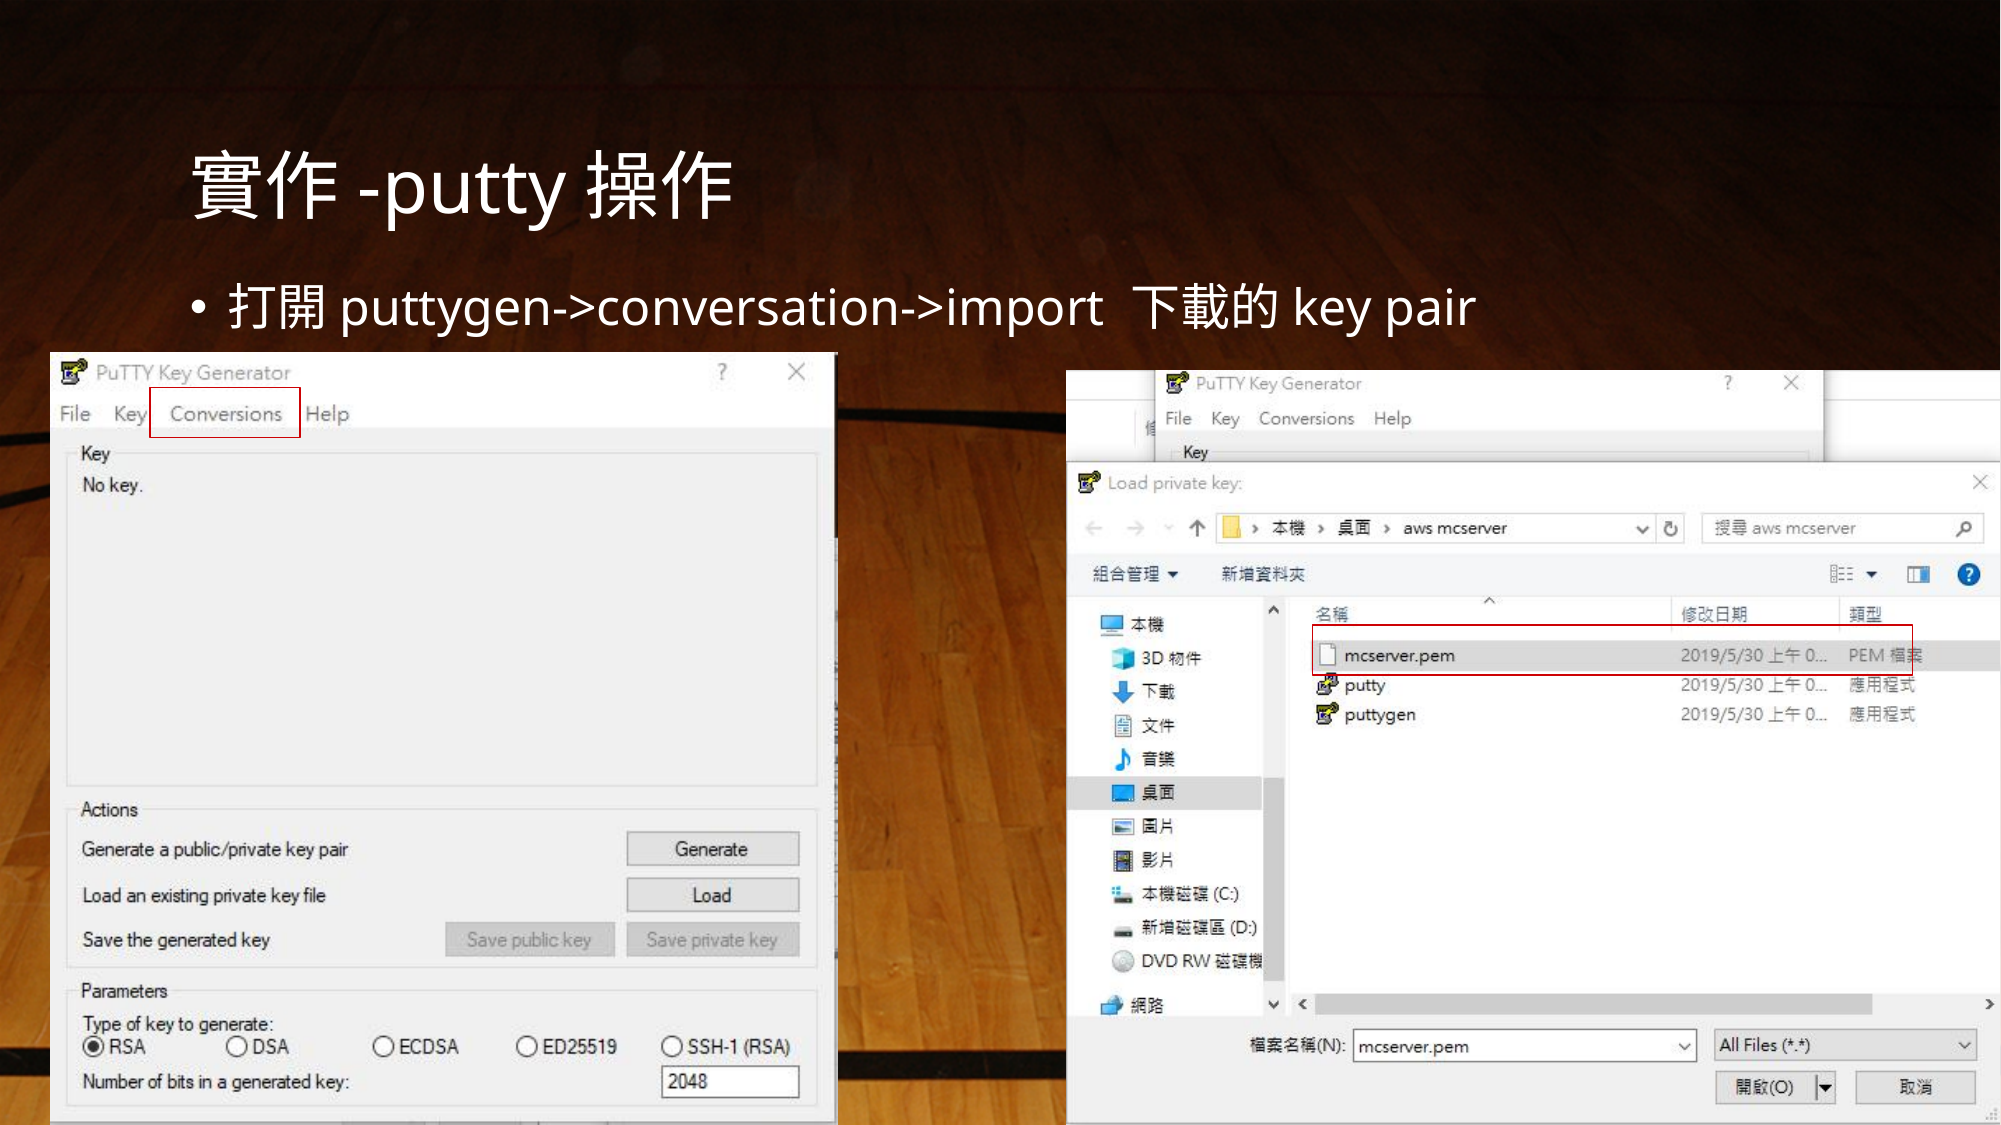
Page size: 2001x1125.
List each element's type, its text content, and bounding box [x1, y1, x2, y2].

list 打開puttygen->conversation->import 下載的key pair [174, 275, 1825, 988]
picture [0, 0, 2001, 1125]
title 實作-putty操作 [174, 50, 1825, 238]
